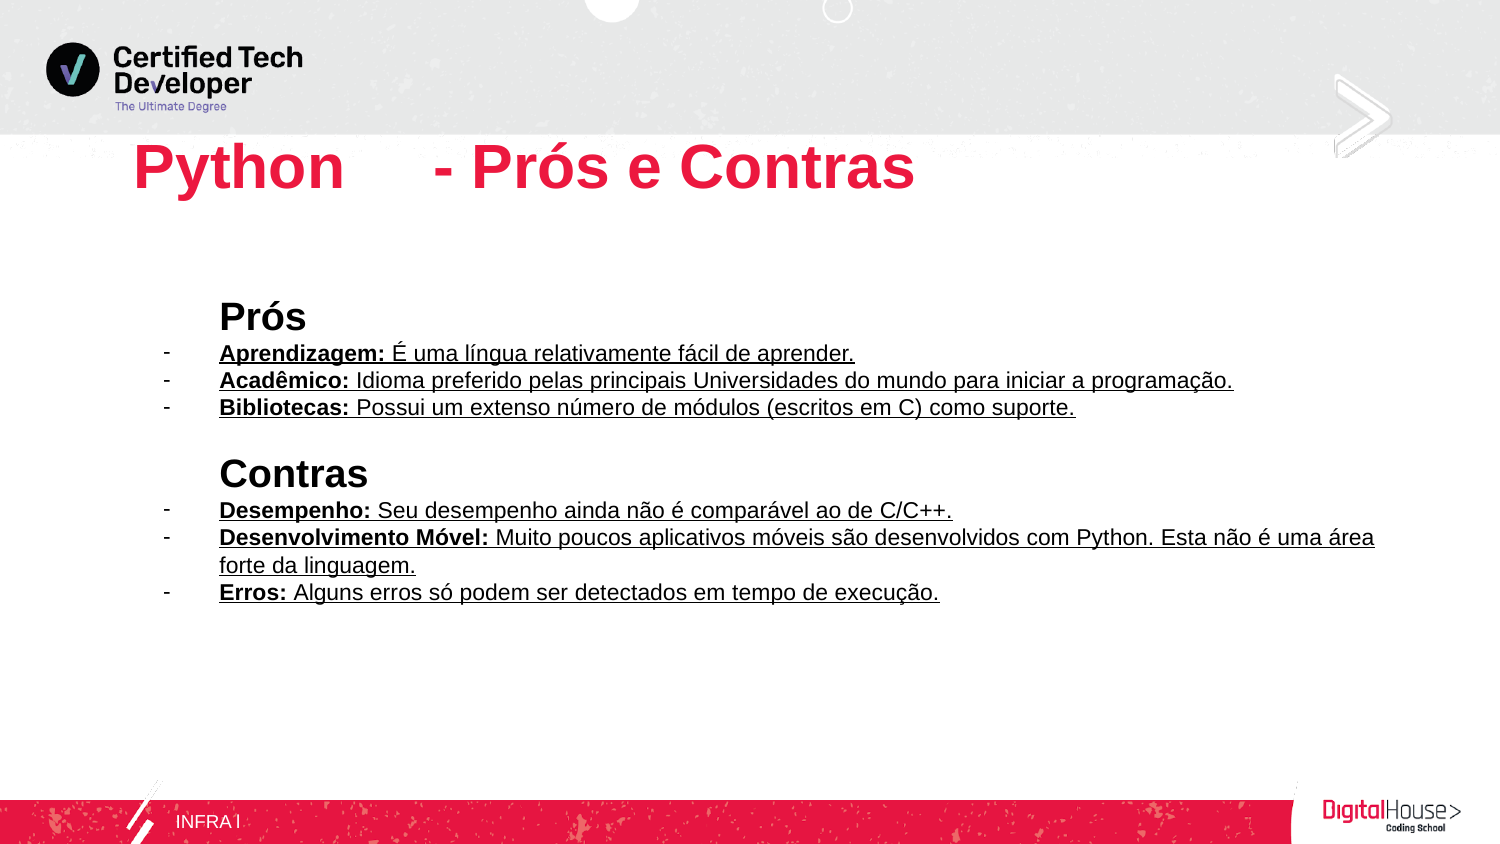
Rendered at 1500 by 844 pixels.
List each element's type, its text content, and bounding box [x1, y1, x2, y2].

picture [0, 0, 1500, 158]
text_box Python - Prós e Contras [118, 105, 1380, 232]
picture [0, 780, 1500, 844]
text_box Prós Aprendizagem: É uma língua relativamente fácil de aprender. Acadêmico: Idioma preferido pelas principais Universidades do mundo para iniciar a programação. Bibliotecas: Possui um extenso número de módulos (escritos em C) como suporte. Contras Desempenho: Seu desempenho ainda não é comparável ao de C/C++. Desenvolvimento Móvel: Muito poucos aplicativos móveis são desenvolvidos com Python. Esta não é uma área forte da linguagem. Erros: Alguns erros só podem ser detectados em tempo de execução. [129, 275, 1405, 621]
